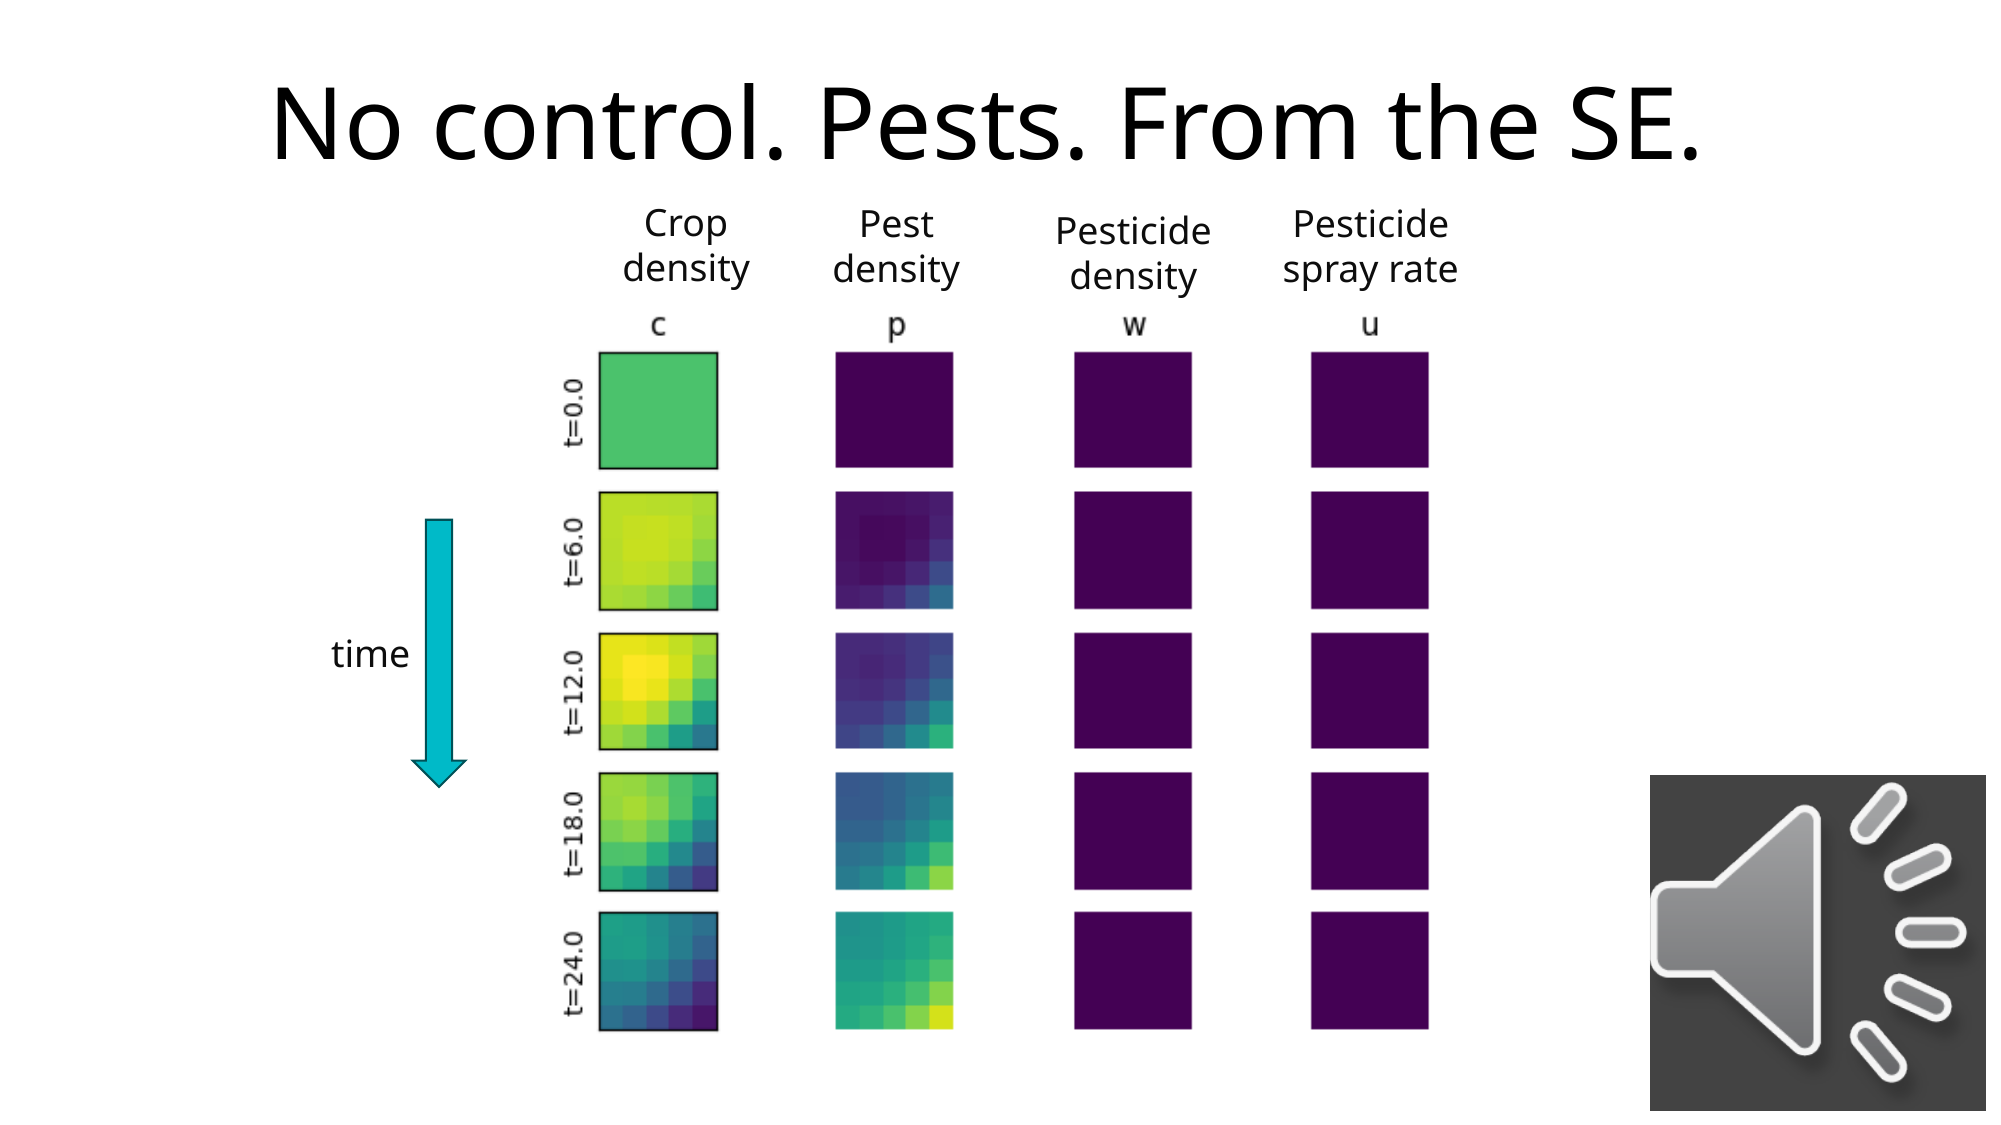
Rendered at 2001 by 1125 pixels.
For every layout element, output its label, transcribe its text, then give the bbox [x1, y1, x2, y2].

picture [1648, 773, 1987, 1112]
text_box Pesticide spray rate [1227, 193, 1515, 246]
picture [412, 246, 1587, 1086]
text_box Pesticide density [989, 199, 1227, 246]
title No control. Pests. From the SE. [125, 39, 1850, 187]
text_box Crop density [599, 191, 773, 246]
text_box Pest density [809, 193, 984, 246]
text_box time [302, 623, 412, 683]
